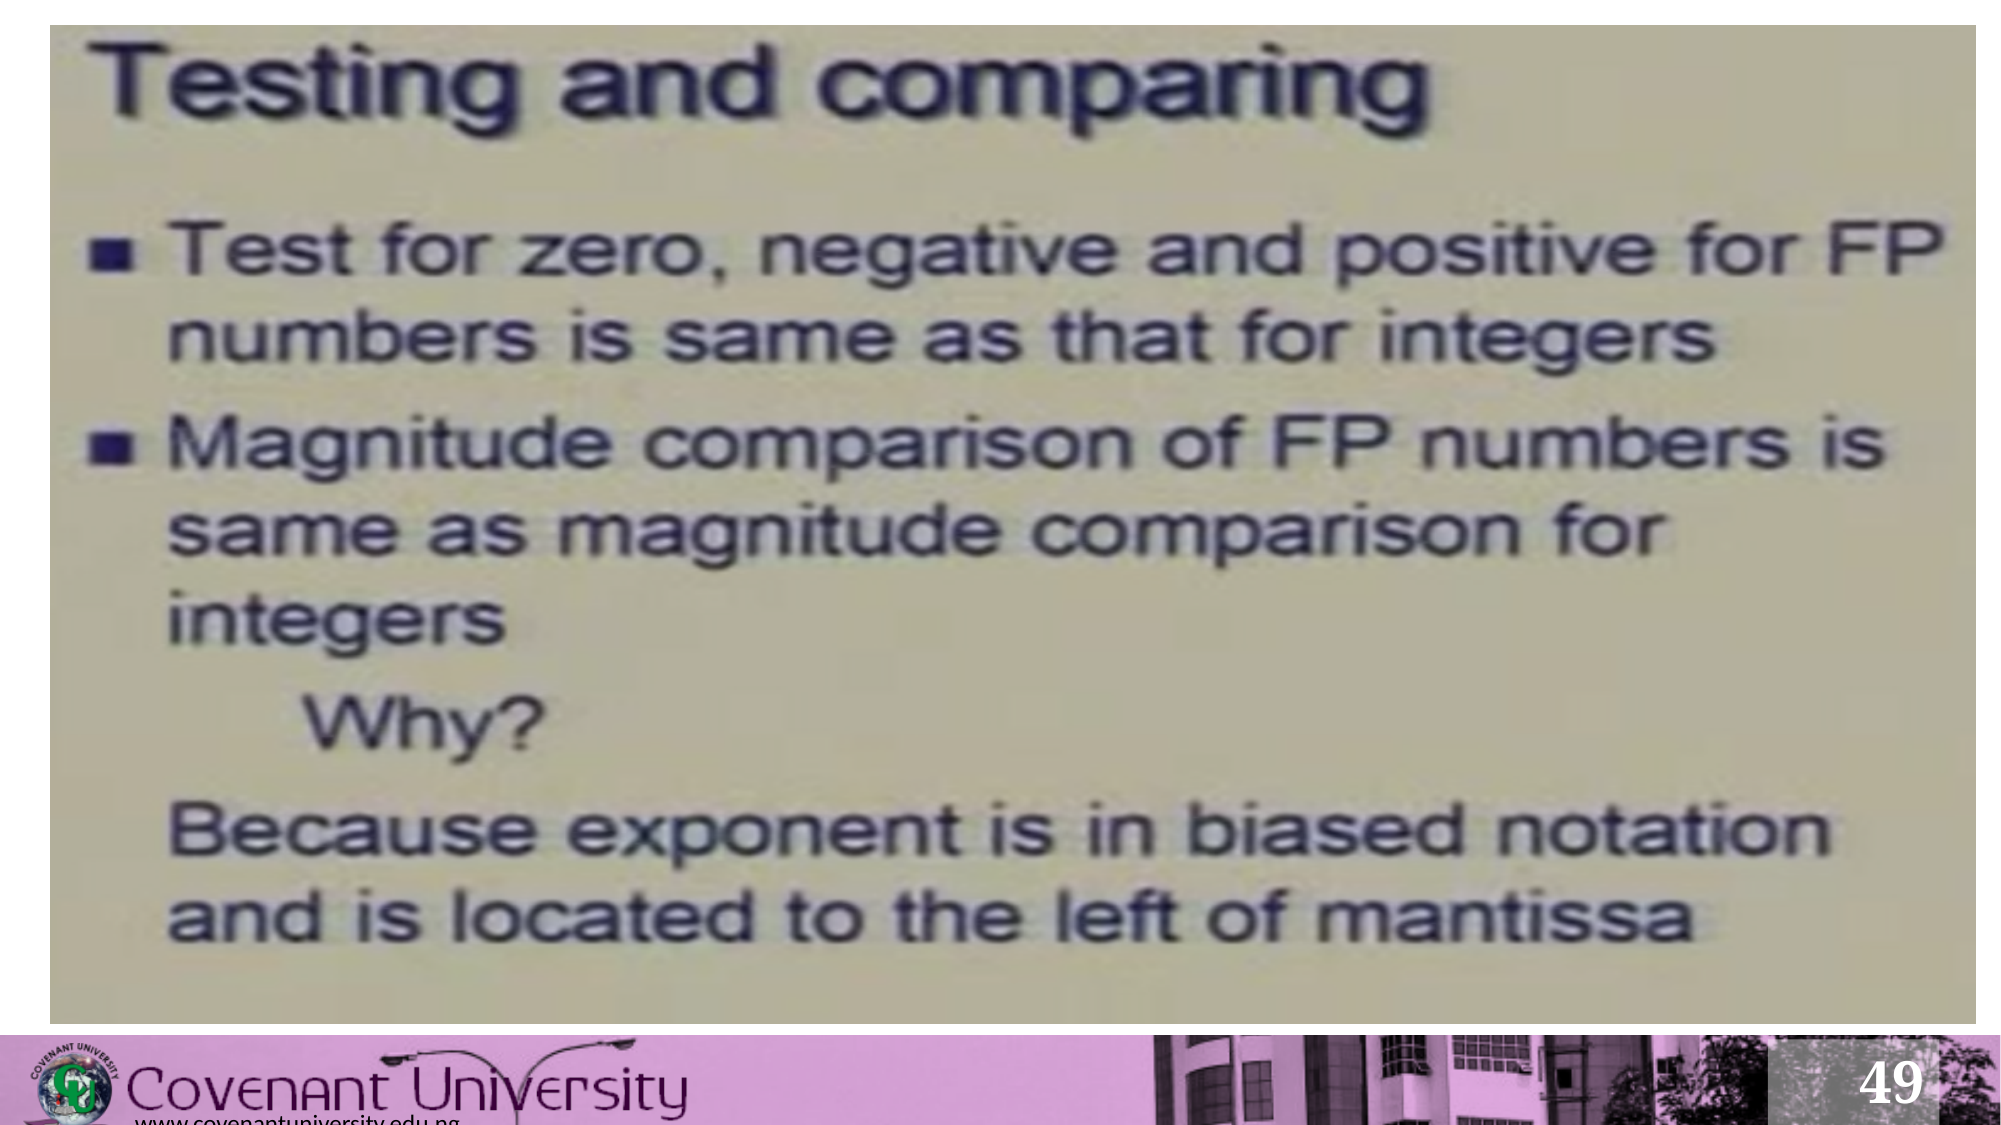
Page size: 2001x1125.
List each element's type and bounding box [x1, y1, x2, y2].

list [49, 24, 1976, 1024]
picture [23, 1036, 1072, 1125]
